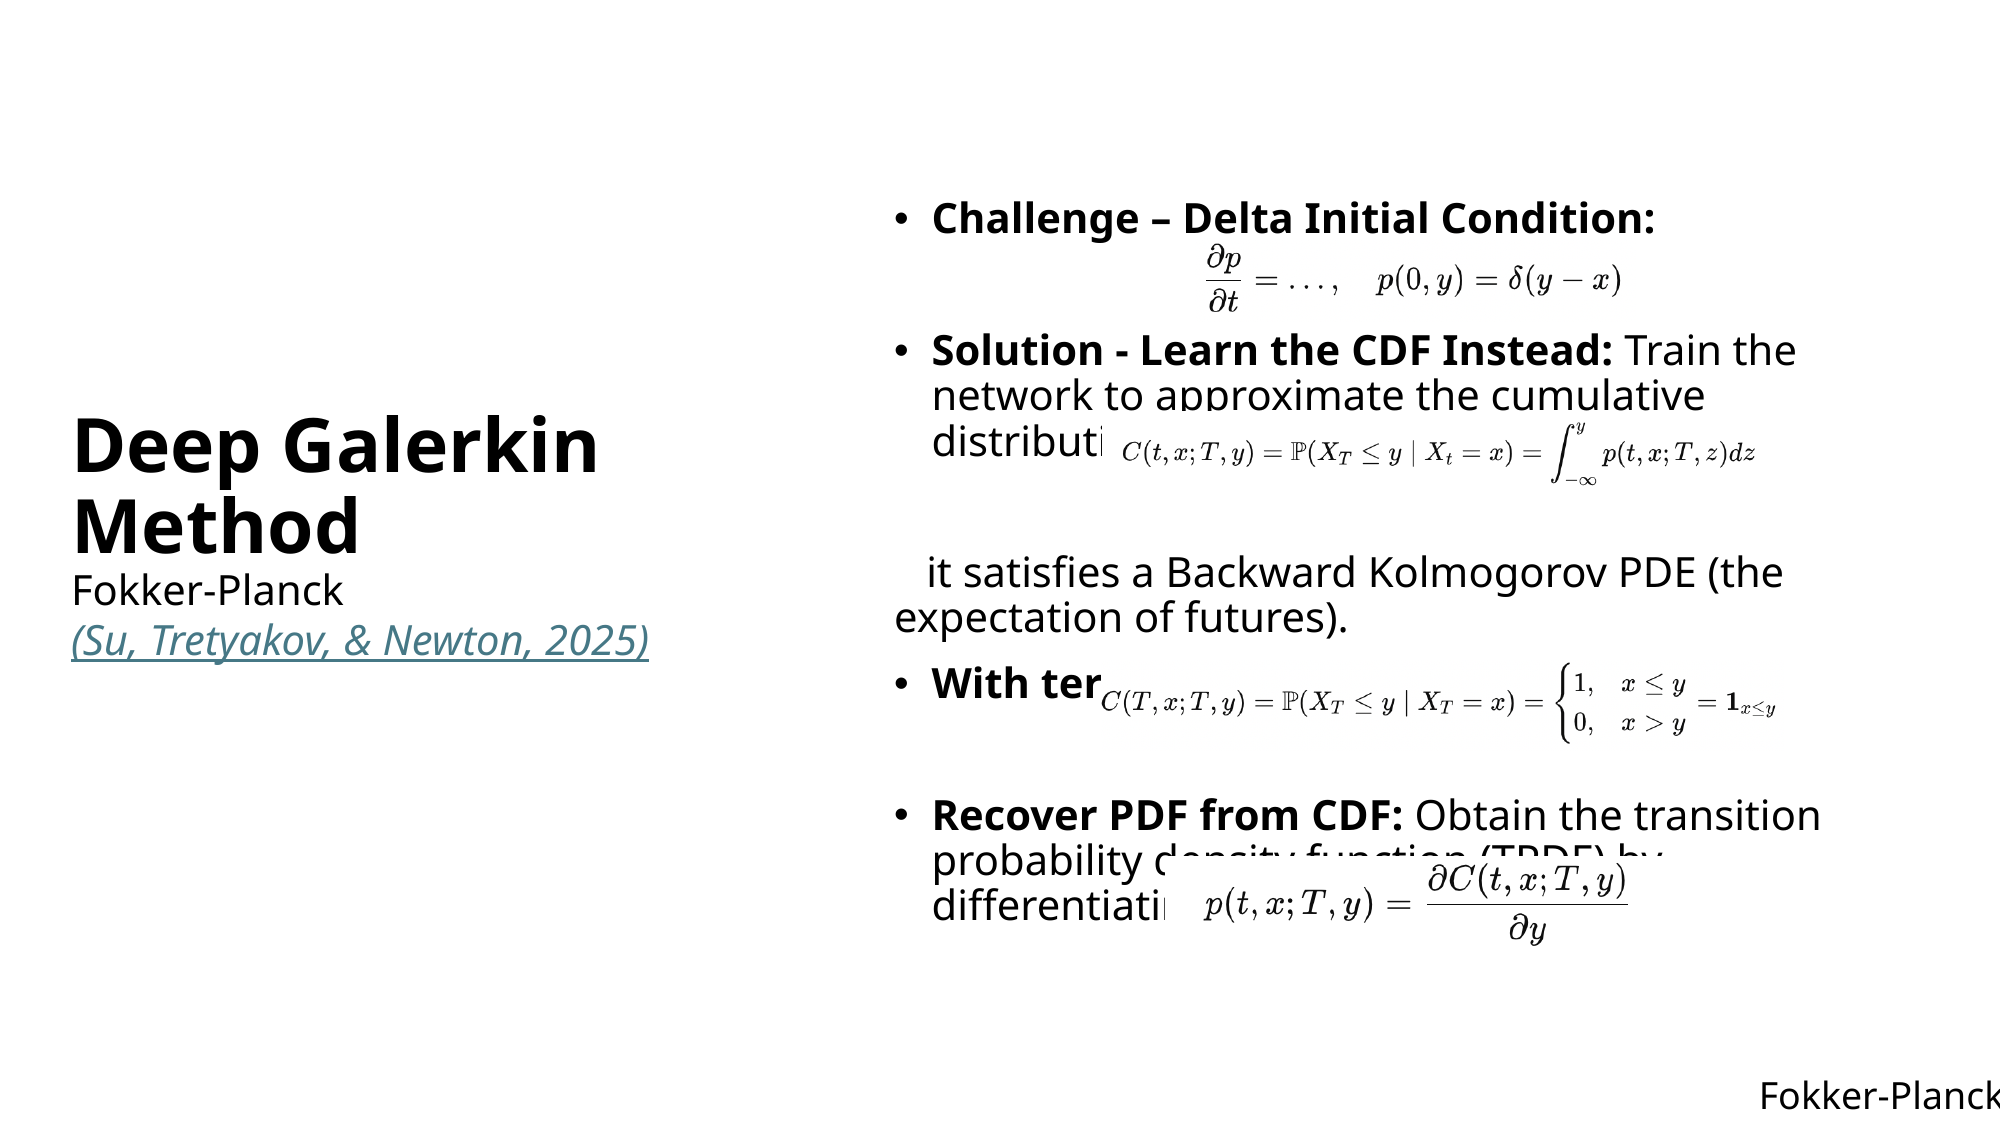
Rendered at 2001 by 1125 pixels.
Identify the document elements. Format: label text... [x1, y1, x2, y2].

list Challenge – Delta Initial Condition: Solution - Learn the CDF Instead: Train the network to approximate the cumulative distribution function (CDF) it satisfies a Backward Kolmogorov PDE (the expectation of futures). With terminal condition (Step Function) Recover PDF from CDF: Obtain the transition probability density function (TPDF) by differentiating the CDF [879, 190, 1892, 1033]
picture [1102, 411, 1785, 503]
picture [1195, 238, 1636, 322]
text_box Fokker-Planck [1743, 1064, 2000, 1125]
picture [1100, 660, 1785, 752]
title Deep Galerkin Method Fokker-Planck (Su, Tretyakov, & Newton, 2025) [56, 190, 787, 933]
picture [1164, 856, 1667, 964]
